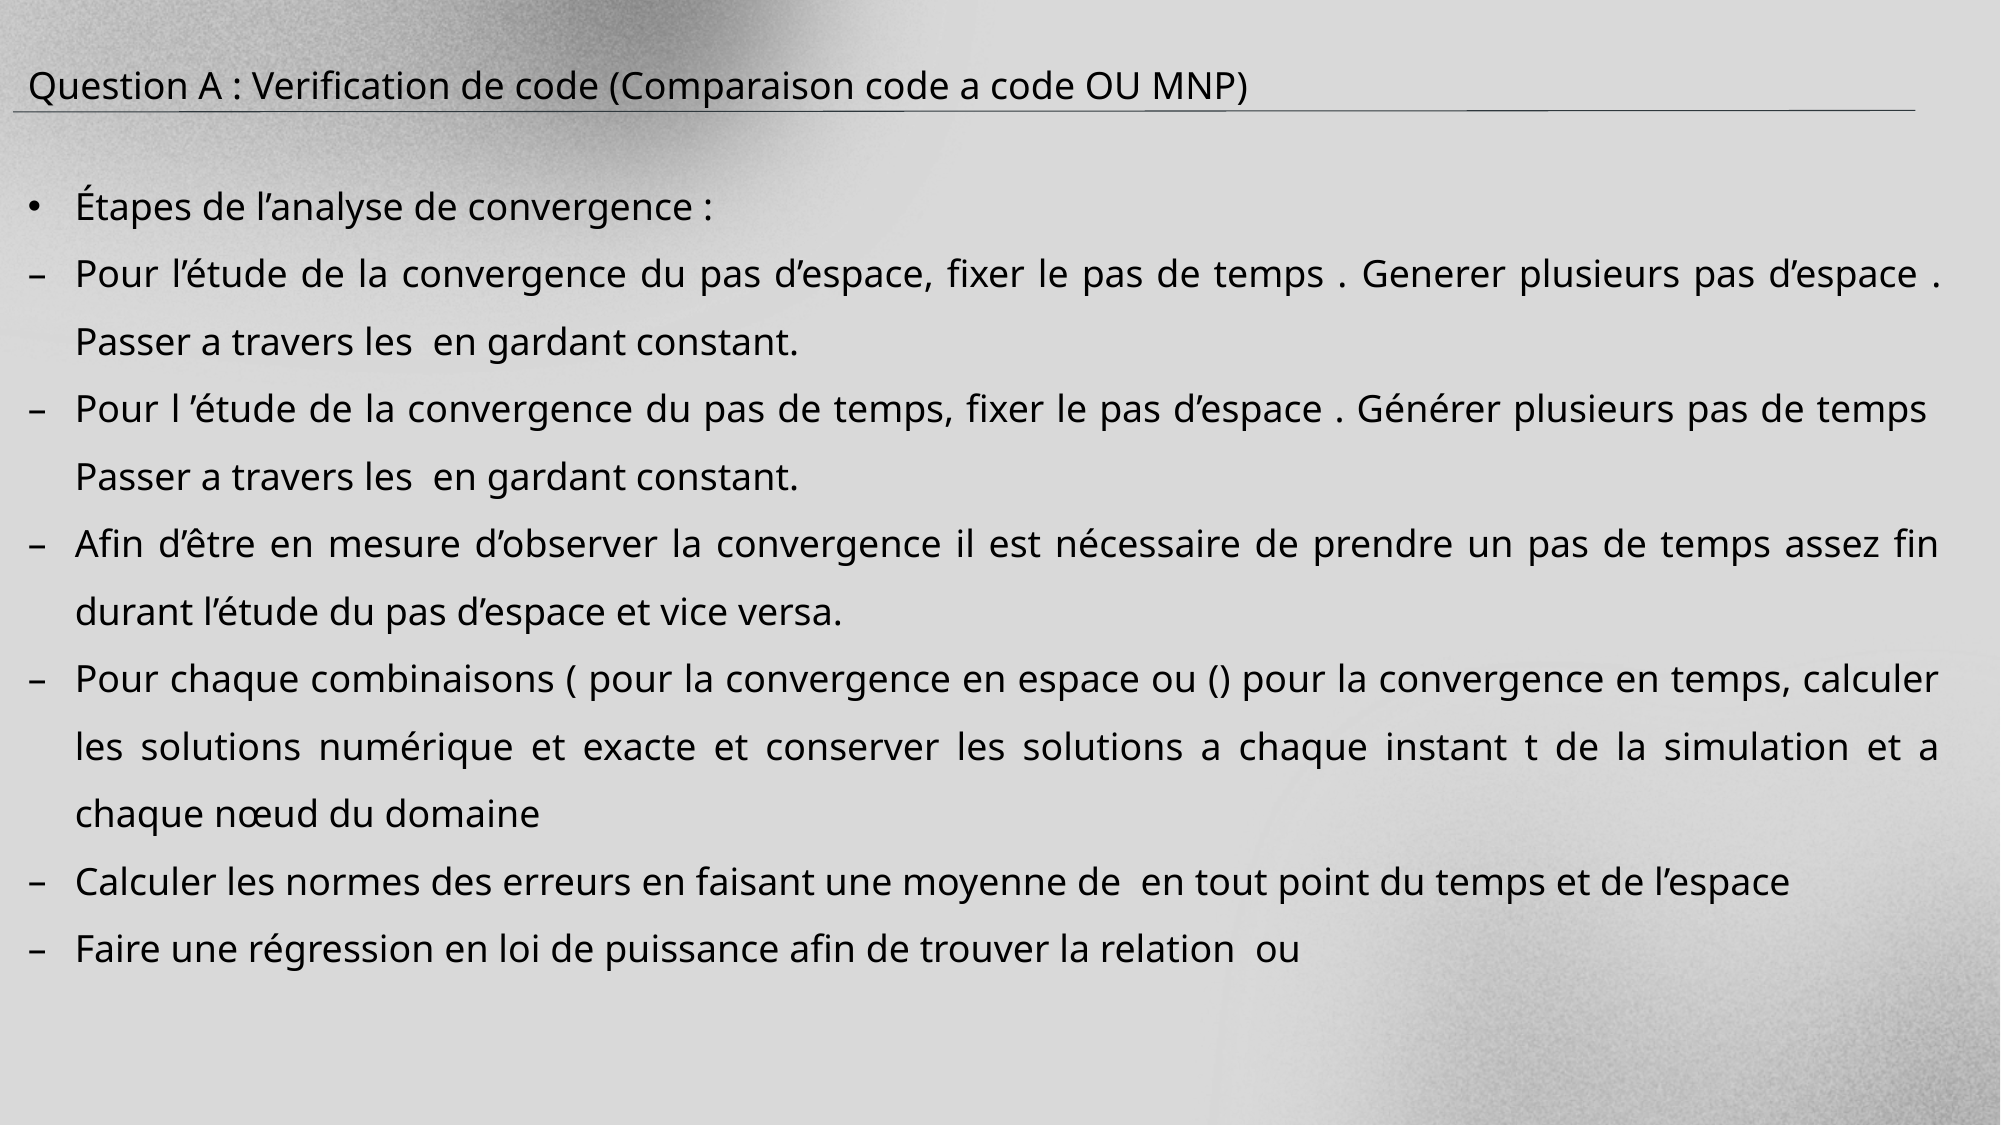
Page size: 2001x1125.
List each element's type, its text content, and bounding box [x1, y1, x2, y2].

text_box Question A : Verification de code (Comparaison code a code OU MNP) [13, 32, 1564, 110]
picture [1170, 633, 2001, 1125]
picture [0, 0, 1000, 394]
picture [1170, 750, 1178, 758]
